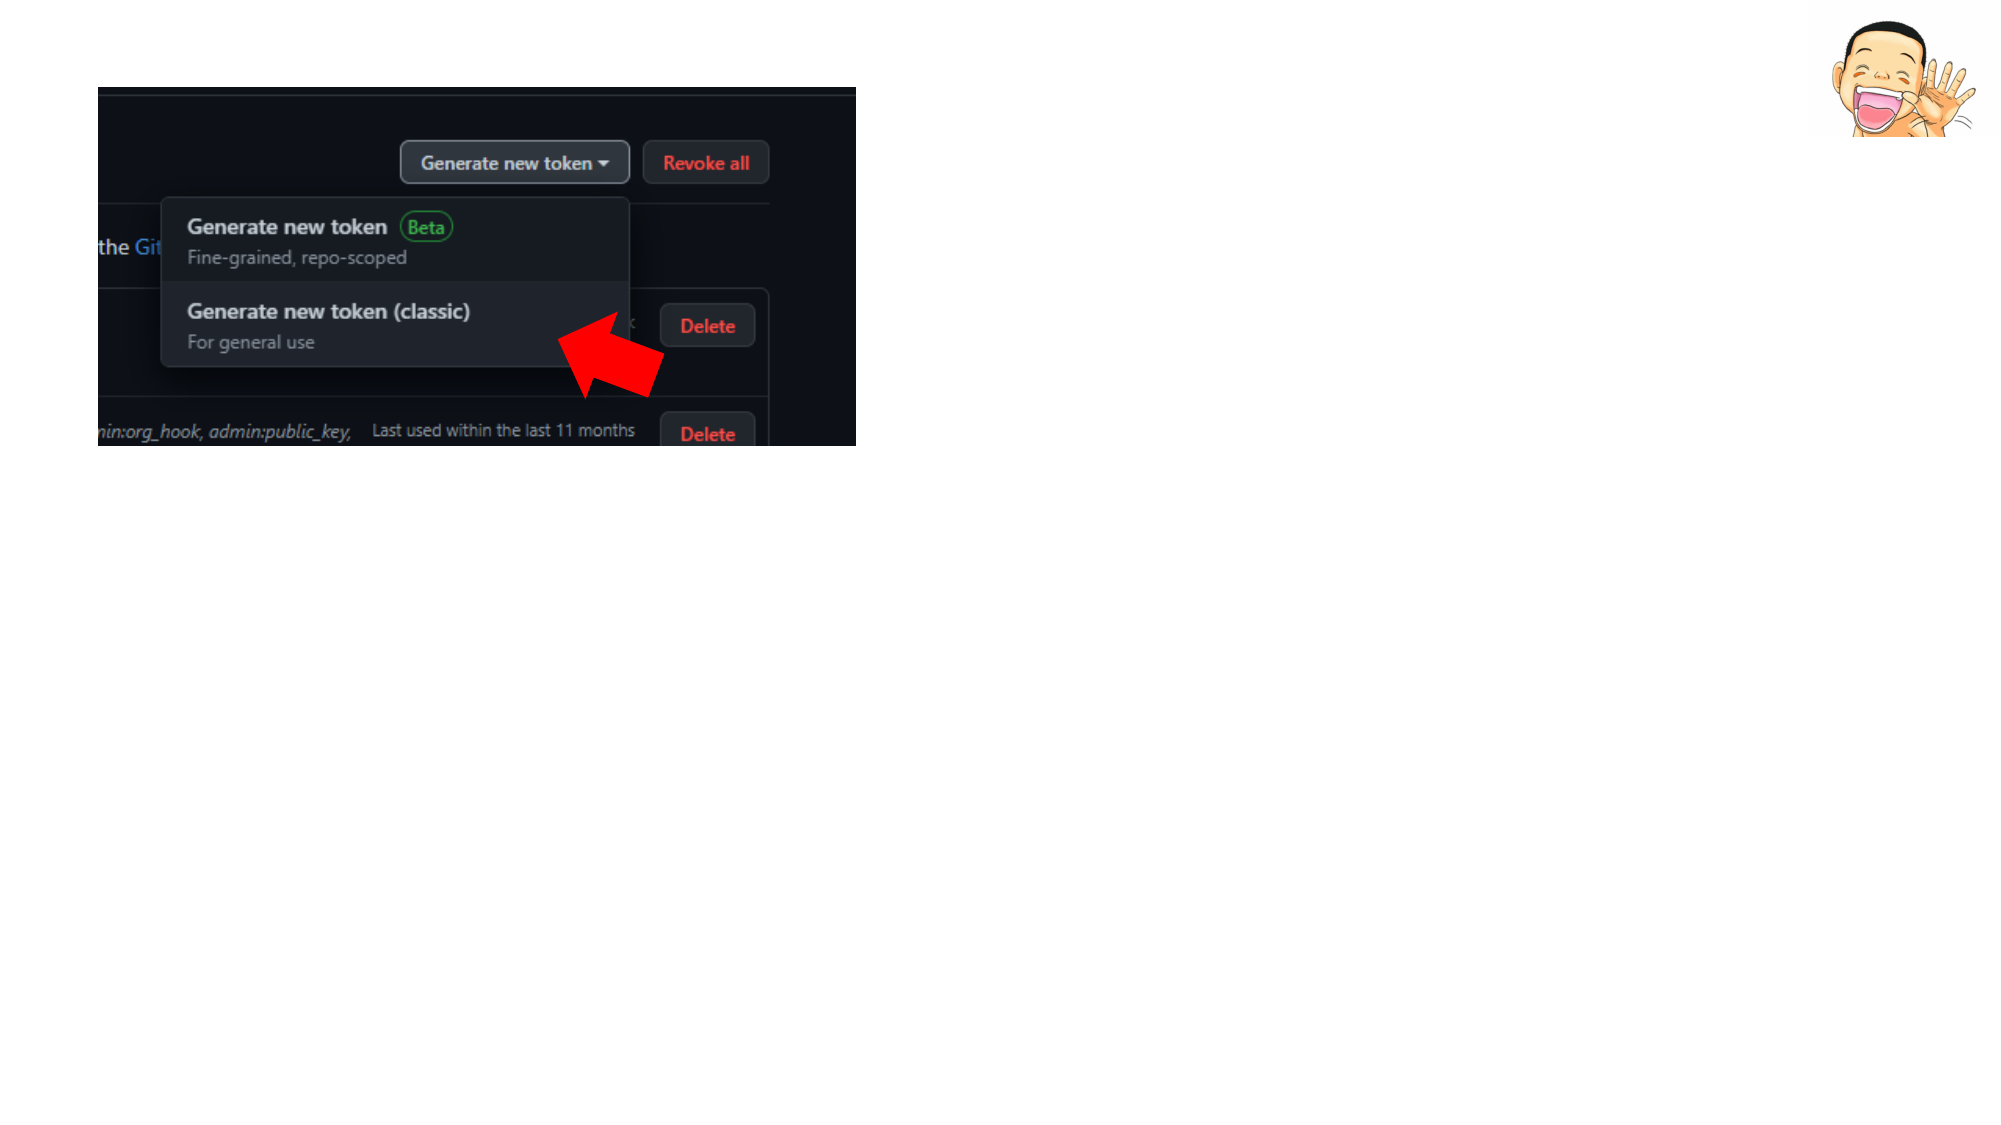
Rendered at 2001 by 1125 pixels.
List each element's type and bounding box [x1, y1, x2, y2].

picture [1808, 0, 2000, 137]
picture [98, 87, 856, 446]
